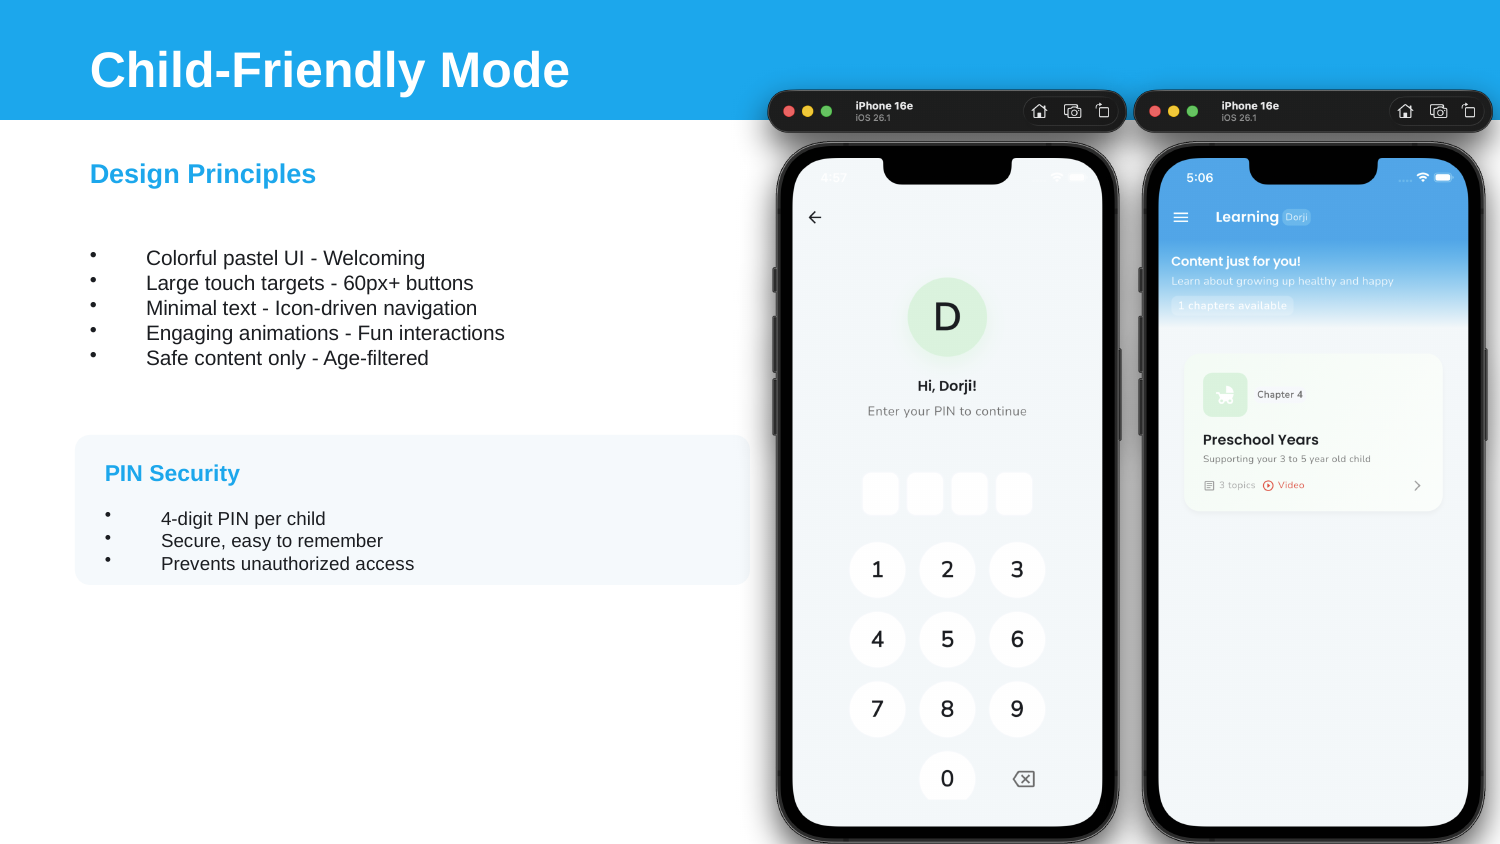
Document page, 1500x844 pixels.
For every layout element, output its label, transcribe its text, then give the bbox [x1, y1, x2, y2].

text_box 4-digit PIN per child Secure, easy to remember Prevents unauthorized access [89, 494, 722, 585]
text_box [74, 434, 722, 585]
text_box [0, 0, 1500, 120]
picture [722, 59, 1500, 844]
text_box PIN Security [89, 449, 722, 494]
text_box Design Principles [74, 149, 722, 194]
text_box Child-Friendly Mode [74, 29, 1425, 105]
text_box Colorful pastel UI - Welcoming Large touch targets - 60px+ buttons Minimal text - Icon-driven navigation Engaging animations - Fun interactions Safe content only - Age-filtered [74, 194, 722, 420]
